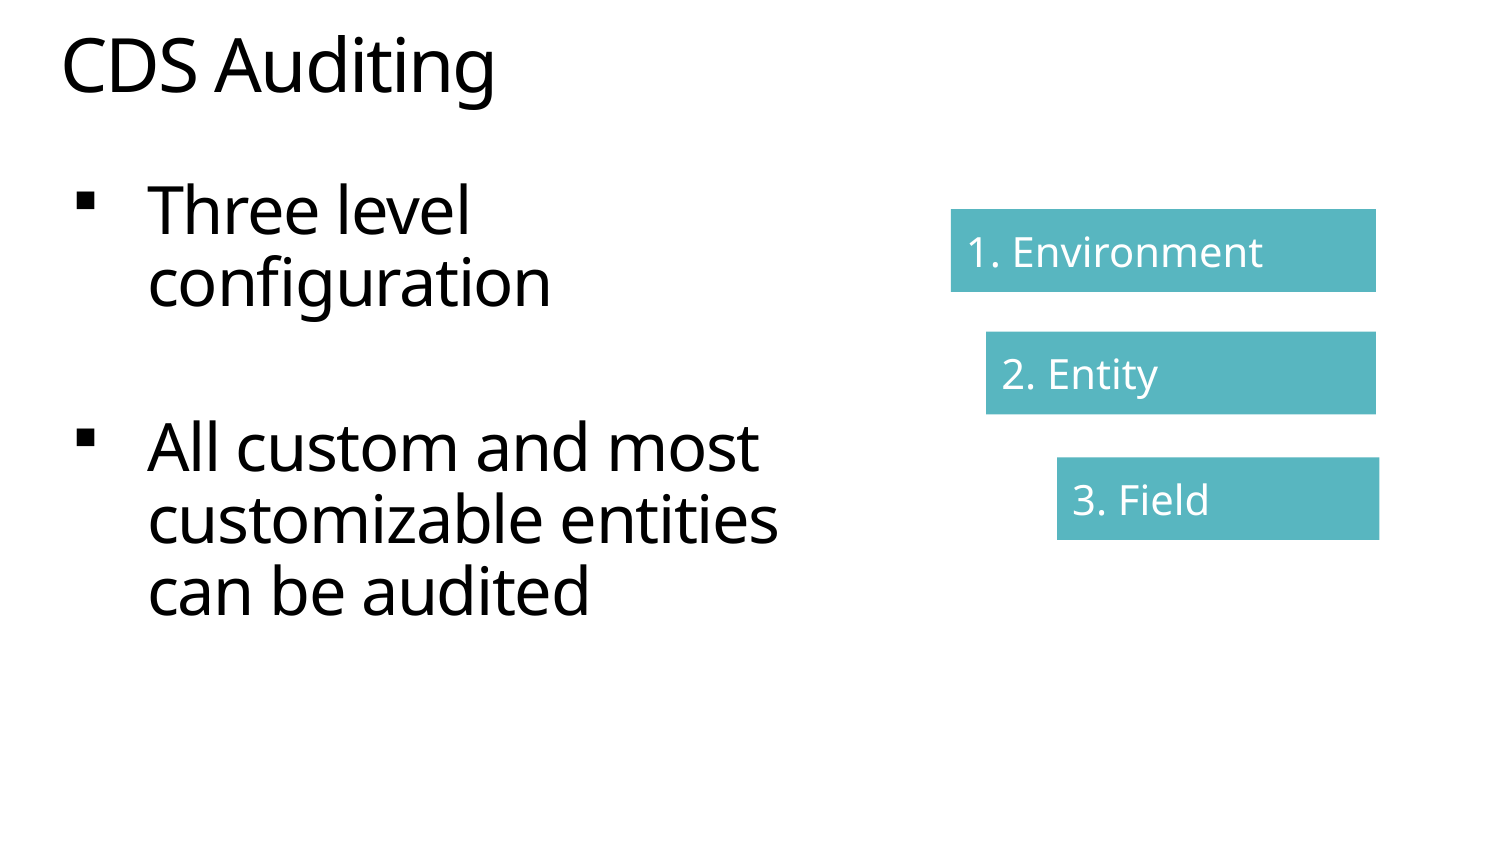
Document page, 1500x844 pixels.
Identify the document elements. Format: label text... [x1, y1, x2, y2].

text_box 3. Field [1055, 455, 1381, 542]
text_box 1. Environment [949, 207, 1378, 294]
text_box 2. Entity [984, 330, 1378, 416]
list Three level configuration All custom and most customizable entities can be audited [71, 176, 857, 557]
title CDS Auditing [60, 28, 1450, 110]
